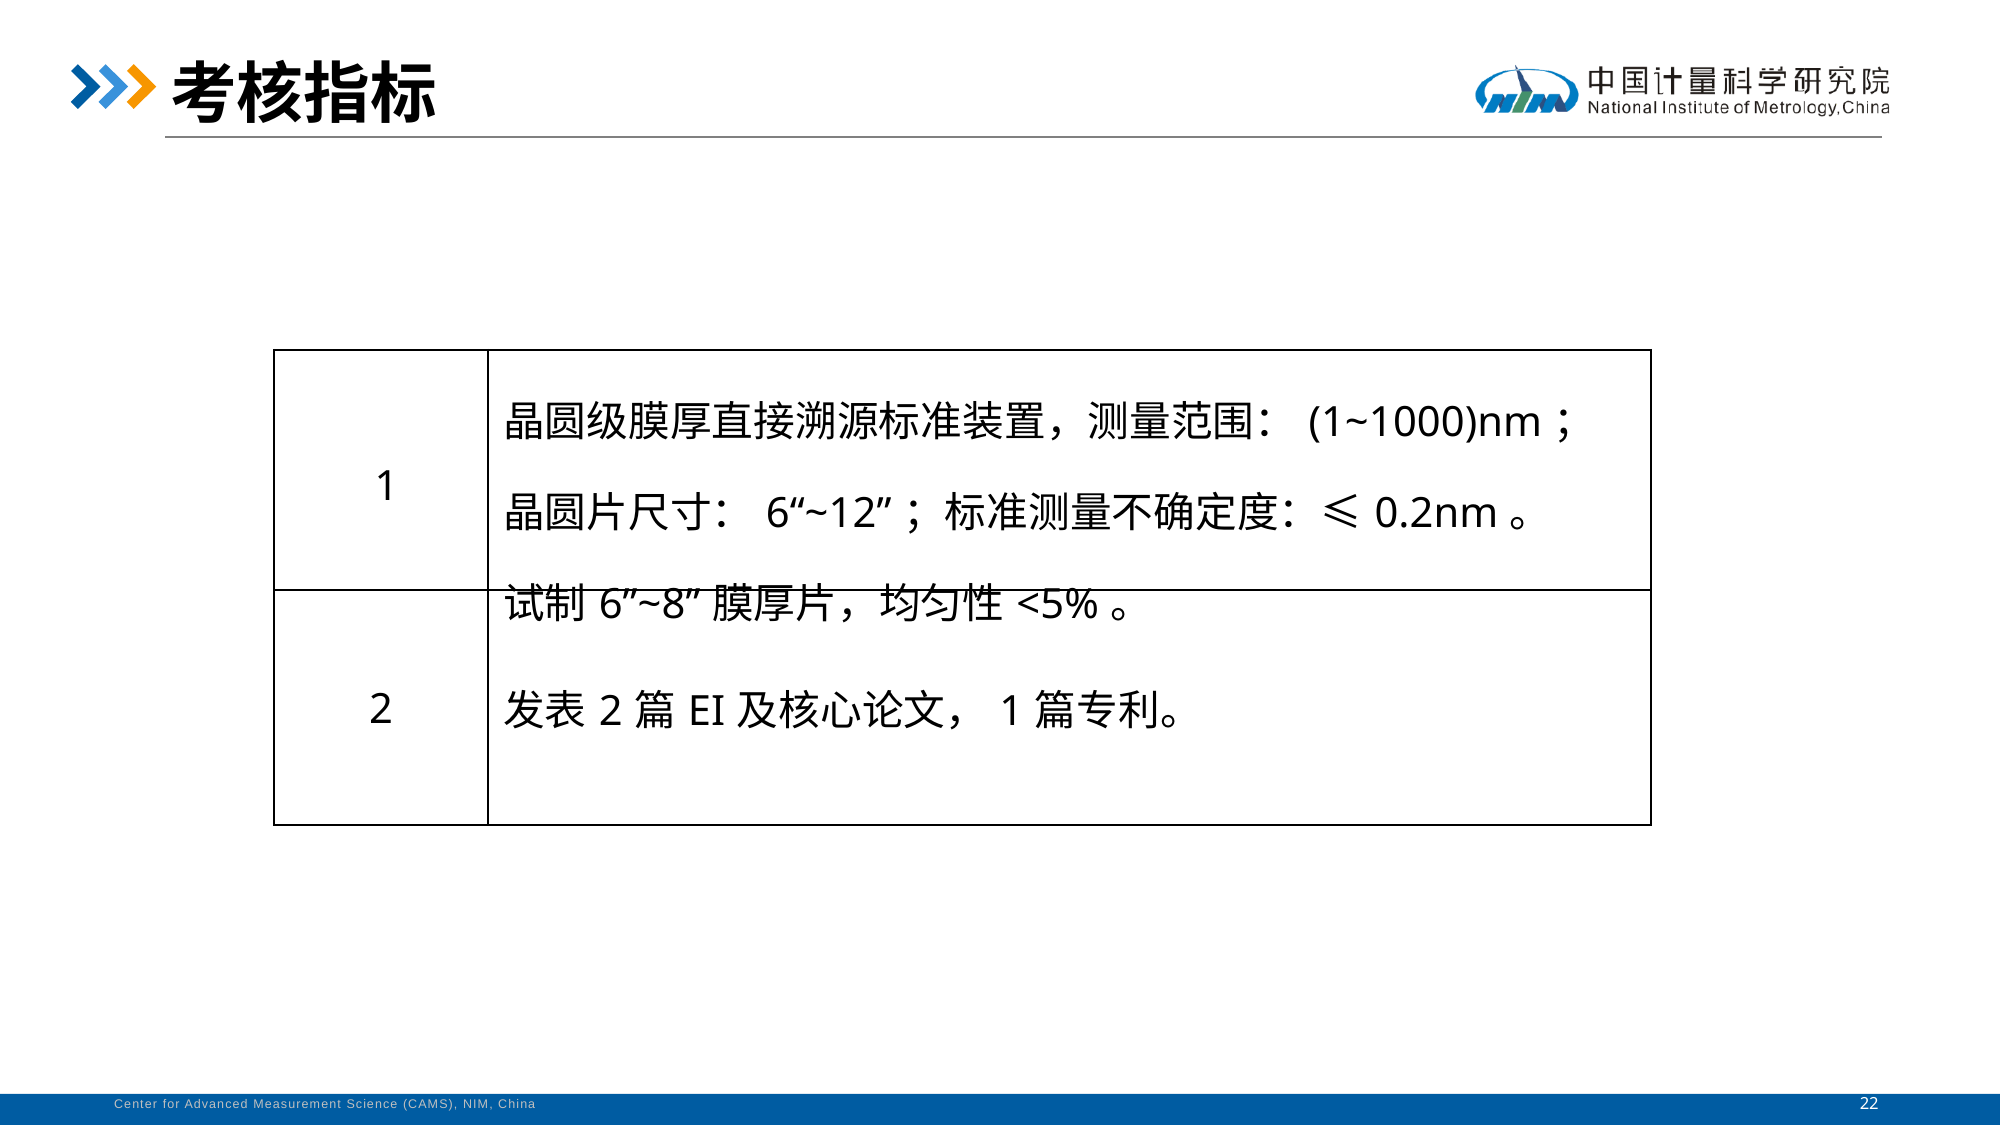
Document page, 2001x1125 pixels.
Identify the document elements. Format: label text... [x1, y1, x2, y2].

table_header 1 [275, 351, 487, 589]
text_box 考核指标 [155, 43, 1452, 139]
table_cell 2 [275, 591, 487, 824]
table_header 晶圆级膜厚直接溯源标准装置，测量范围：(1~1000)nm； 晶圆片尺寸：6“~12”；标准测量不确定度：≤0.2nm。 试制6”~8”膜厚片，均匀性<5%。 [489, 351, 1650, 589]
table_cell 发表2篇EI及核心论文，1篇专利。 [489, 591, 1650, 824]
picture [1440, 37, 1930, 122]
